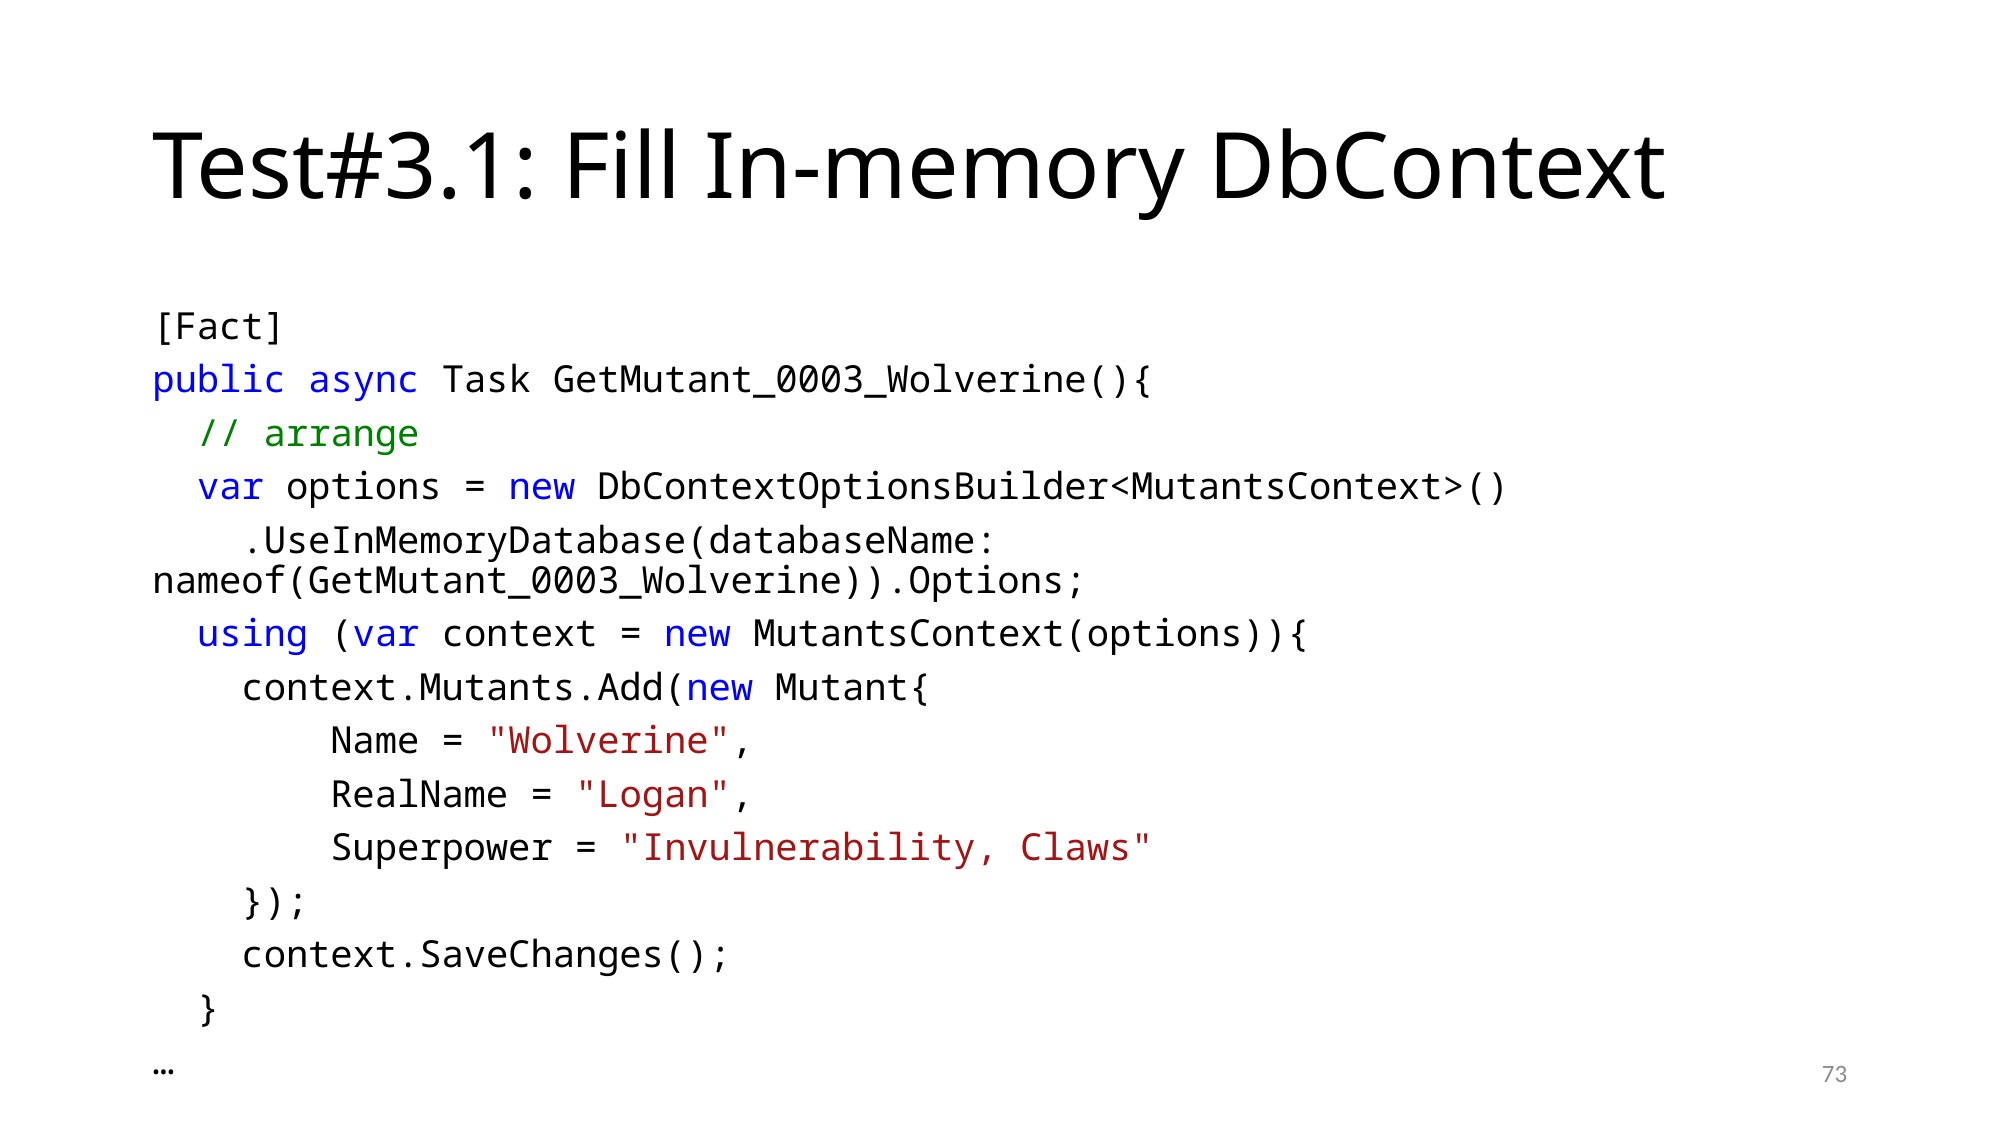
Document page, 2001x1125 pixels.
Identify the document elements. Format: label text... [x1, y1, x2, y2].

title Test#3.1: Fill In-memory DbContext [137, 59, 1863, 278]
list [Fact] public async Task GetMutant_0003_Wolverine(){ // arrange var options = new DbContextOptionsBuilder<MutantsContext>() .UseInMemoryDatabase(databaseName: nameof(GetMutant_0003_Wolverine)).Options; using (var context = new MutantsContext(options)){ context.Mutants.Add(new Mutant{ Name = "Wolverine", RealName = "Logan", Superpower = "Invulnerability, Claws" }); context.SaveChanges(); } … [137, 299, 1863, 1098]
slide_number 73 [1412, 1042, 1863, 1103]
